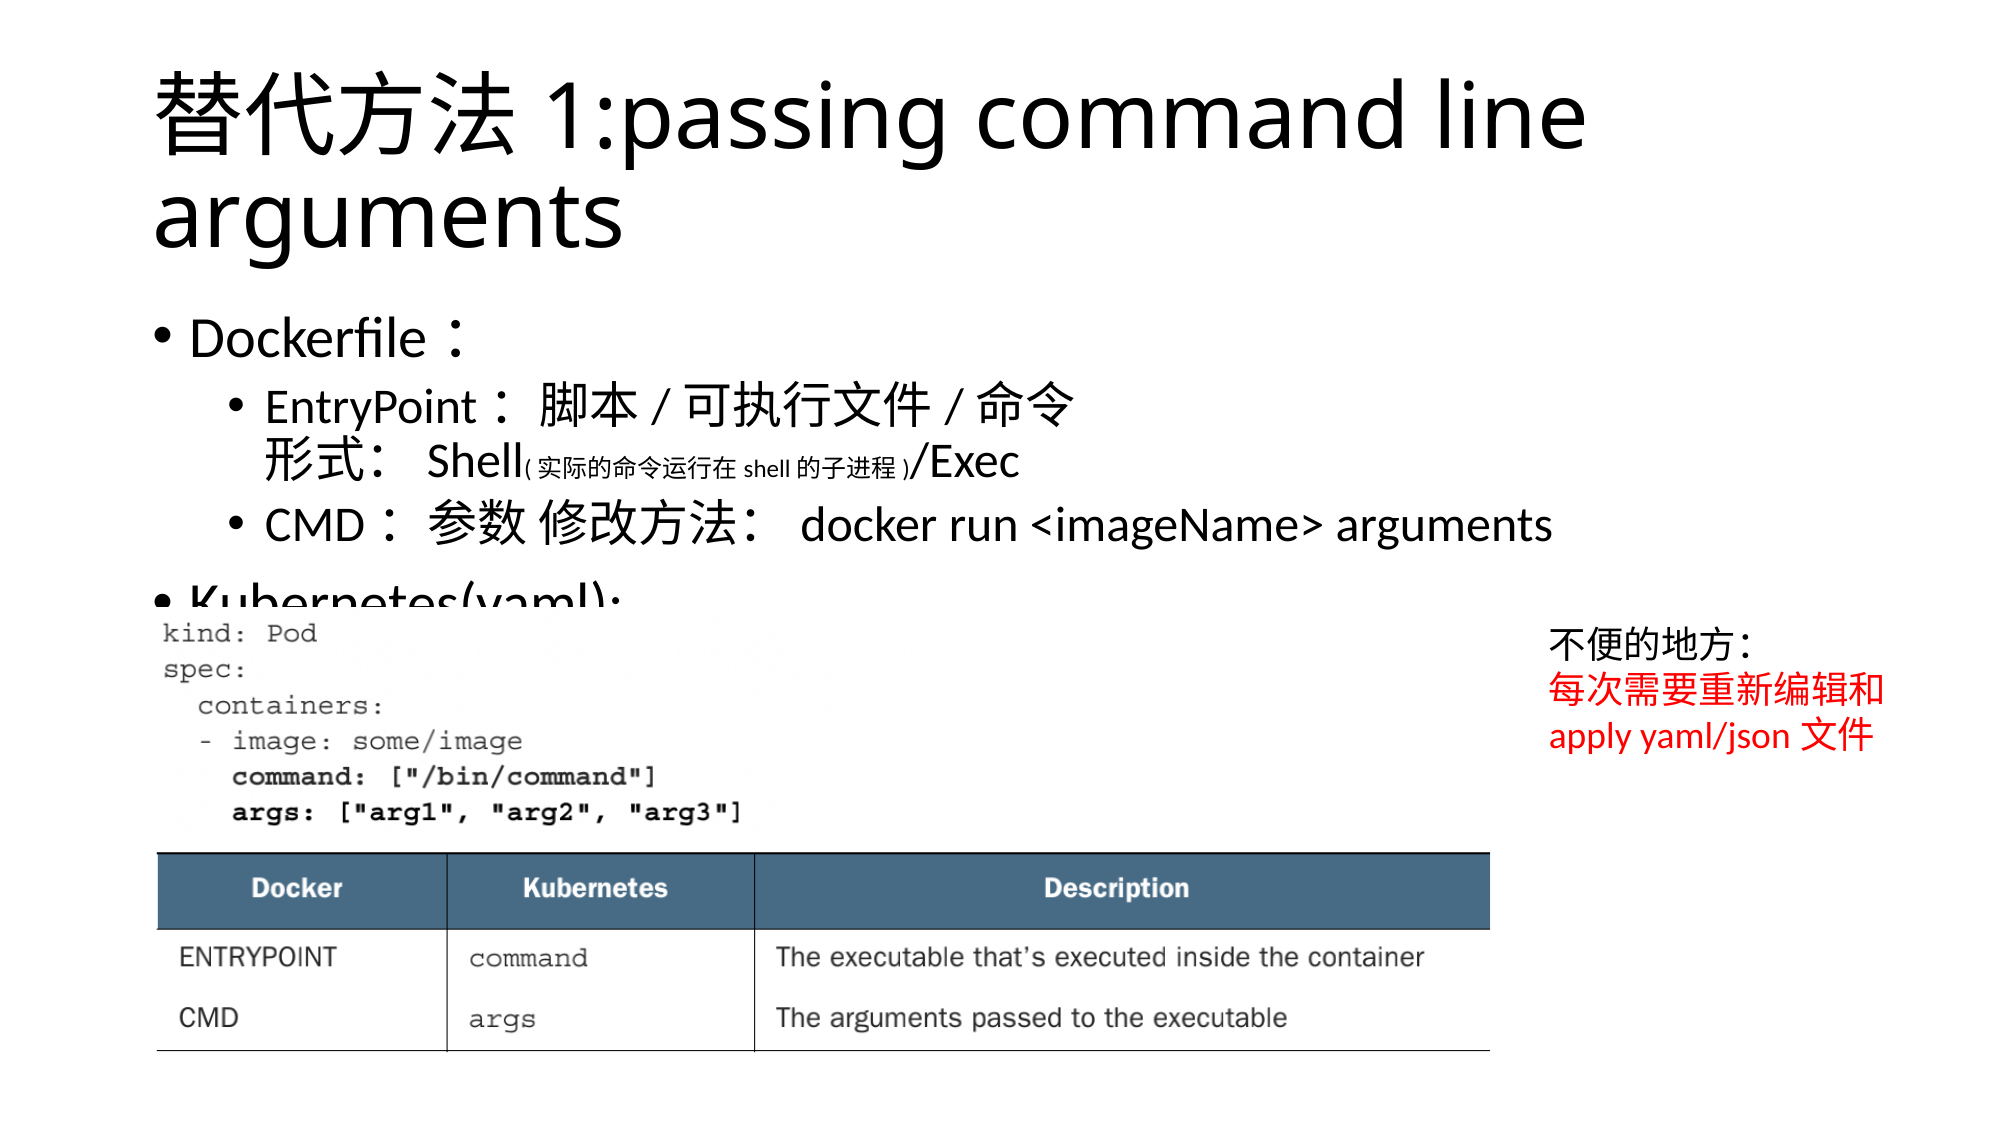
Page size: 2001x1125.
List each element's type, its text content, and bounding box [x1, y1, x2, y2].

title 替代方法1:passing command line arguments [137, 59, 1863, 278]
list Dockerfile： EntryPoint：脚本/可执行文件/命令 形式：Shell(实际的命令运行在shell的子进程)/Exec CMD：参数 修改方法：docker run <imageName> arguments Kubernetes(yaml): [137, 299, 1863, 1014]
text_box 不便的地方： 每次需要重新编辑和apply yaml/json文件 [1534, 613, 1963, 764]
picture [137, 607, 1513, 1071]
